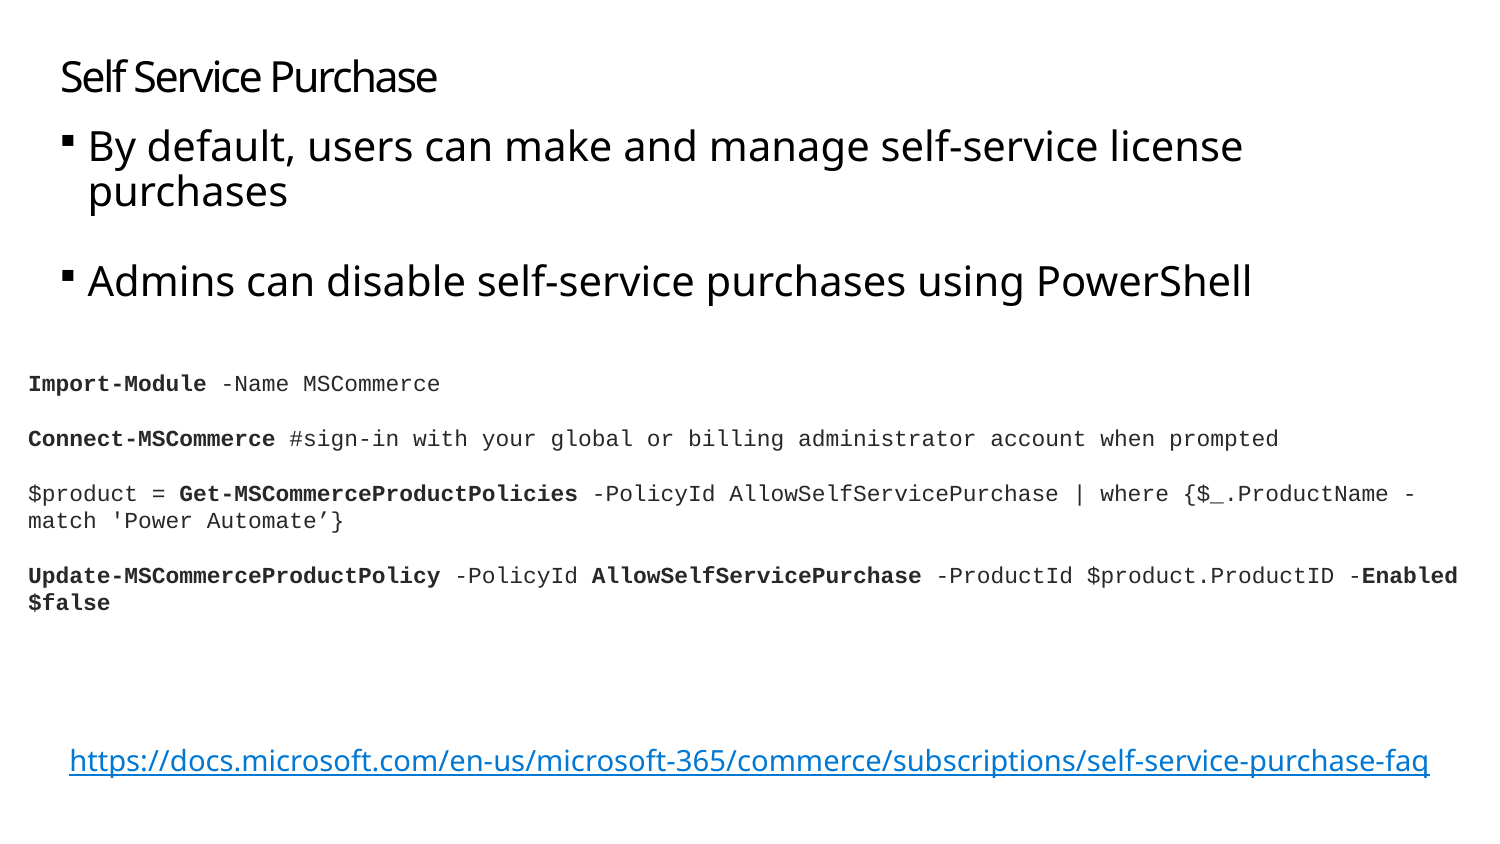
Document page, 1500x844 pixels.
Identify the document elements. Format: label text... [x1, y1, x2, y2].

text_box https://docs.microsoft.com/en-us/microsoft-365/commerce/subscriptions/self-service-purchase-faq [43, 742, 1457, 844]
list By default, users can make and manage self-service license purchases Admins can disable self-service purchases using PowerShell [59, 125, 1435, 317]
title Self Service Purchase [60, 28, 1450, 101]
text_box Import-Module -Name MSCommerce Connect-MSCommerce #sign-in with your global or billing administrator account when prompted $product = Get-MSCommerceProductPolicies -PolicyId AllowSelfServicePurchase | where {$_.ProductName -match 'Power Automate’} Update-MSCommerceProductPolicy -PolicyId AllowSelfServicePurchase -ProductId $product.ProductID -Enabled $false [28, 368, 1482, 616]
